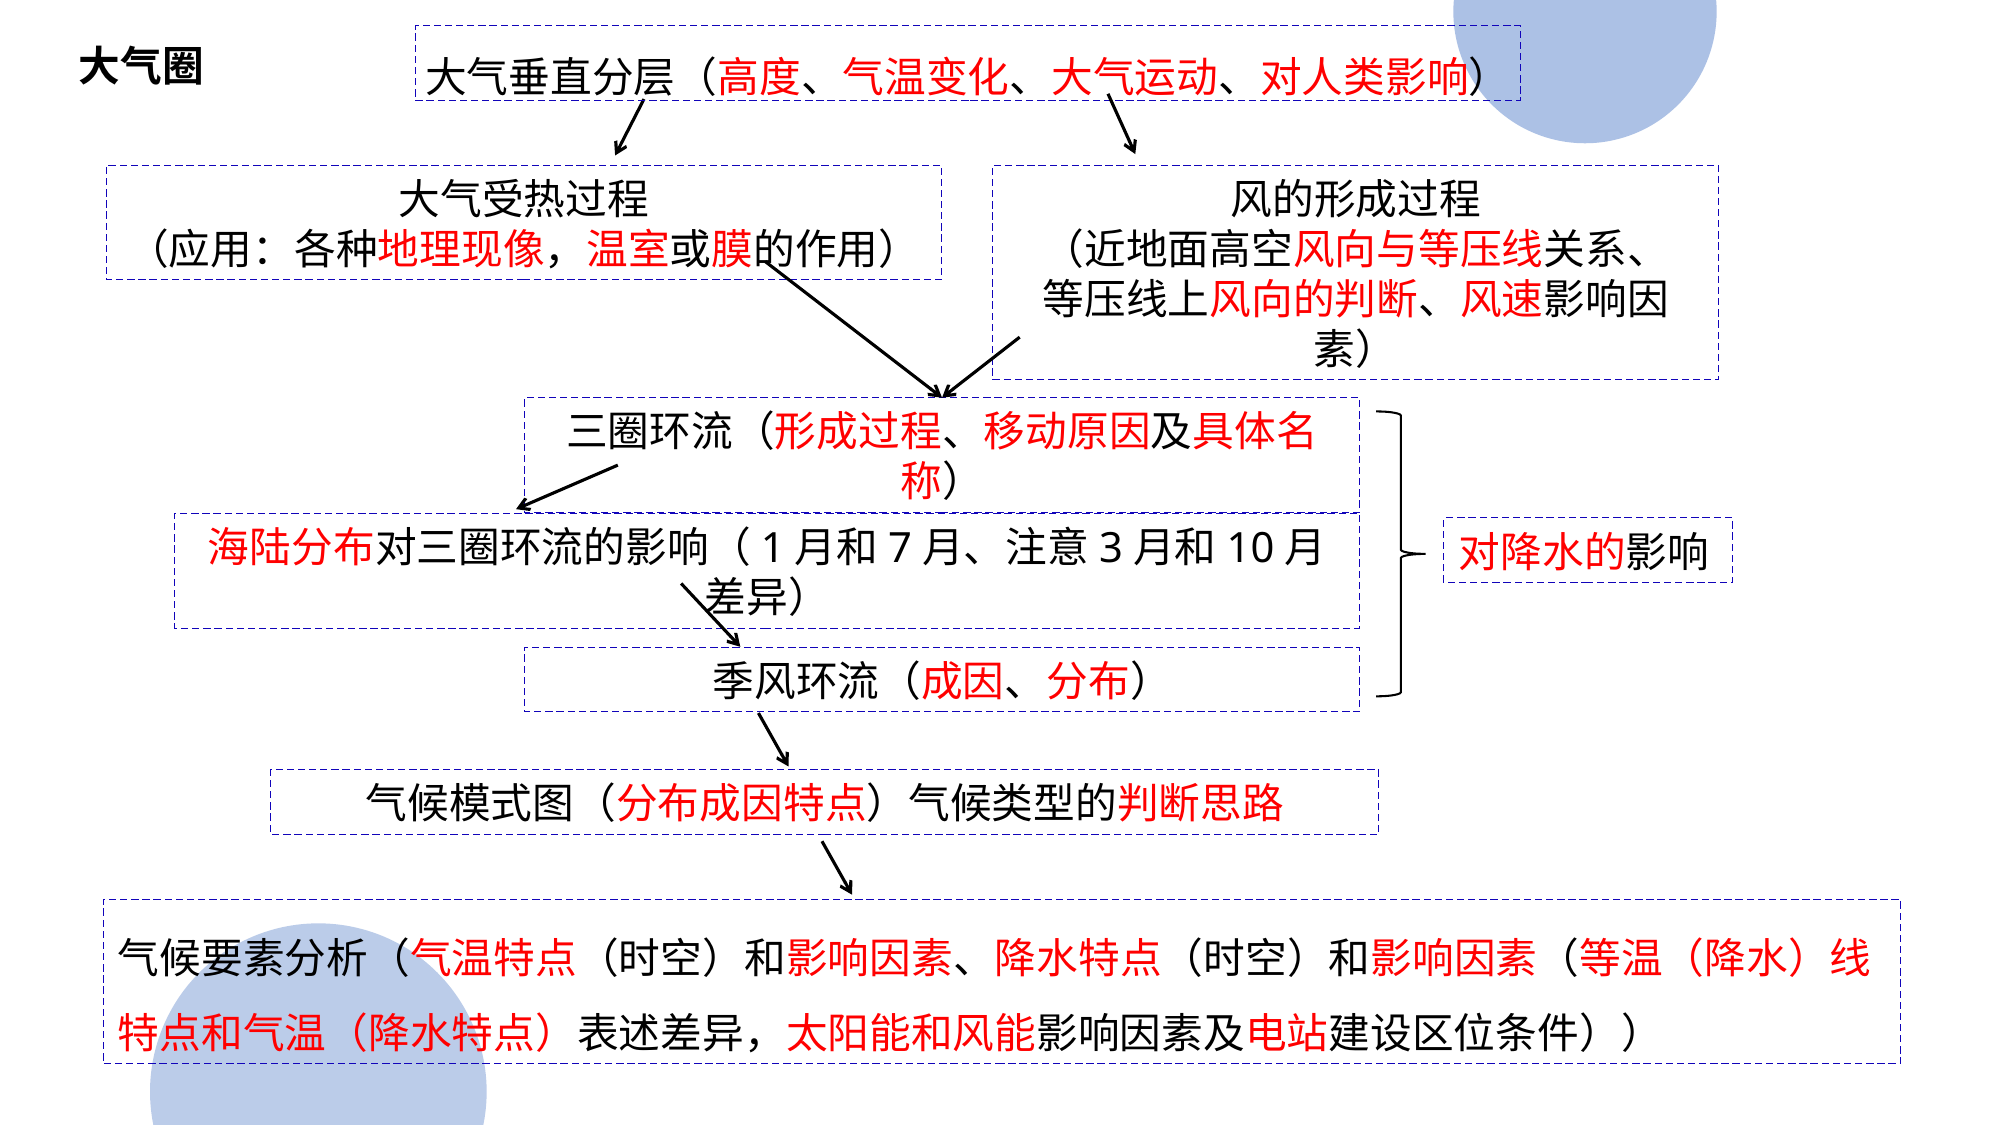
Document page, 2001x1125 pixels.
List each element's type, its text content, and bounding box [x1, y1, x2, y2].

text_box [1091, 110, 1152, 138]
text_box 大气垂直分层（高度、气温变化、大气运动、对人类影响） [415, 25, 1521, 101]
text_box 气候要素分析（气温特点（时空）和影响因素、降水特点（时空）和影响因素（等温（降水）线特点和气温（降水特点）表述差异，太阳能和风能影响因素及电站建设区位条件）） [103, 899, 1901, 1064]
text_box 大气圈 [64, 32, 220, 98]
text_box 海陆分布对三圈环流的影响（1月和7月、注意3月和10月差异） [174, 513, 1360, 629]
text_box 季风环流（成因、分布） [524, 647, 1360, 712]
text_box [810, 852, 864, 884]
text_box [515, 465, 618, 510]
text_box 大气受热过程 （应用：各种地理现像，温室或膜的作用） [106, 165, 942, 280]
text_box 风的形成过程 （近地面高空风向与等压线关系、 等压线上风向的判断、风速影响因素） [992, 165, 1719, 380]
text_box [679, 585, 743, 645]
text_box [746, 724, 801, 755]
text_box [148, 1064, 488, 1125]
text_box 气候模式图（分布成因特点）气候类型的判断思路 [270, 769, 1379, 835]
text_box 对降水的影响 [1443, 517, 1733, 583]
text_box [942, 337, 1020, 398]
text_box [601, 112, 658, 142]
text_box 三圈环流（形成过程、移动原因及具体名称） [524, 397, 1360, 513]
text_box [1452, 0, 1718, 145]
text_box [1376, 410, 1426, 697]
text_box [765, 261, 942, 398]
